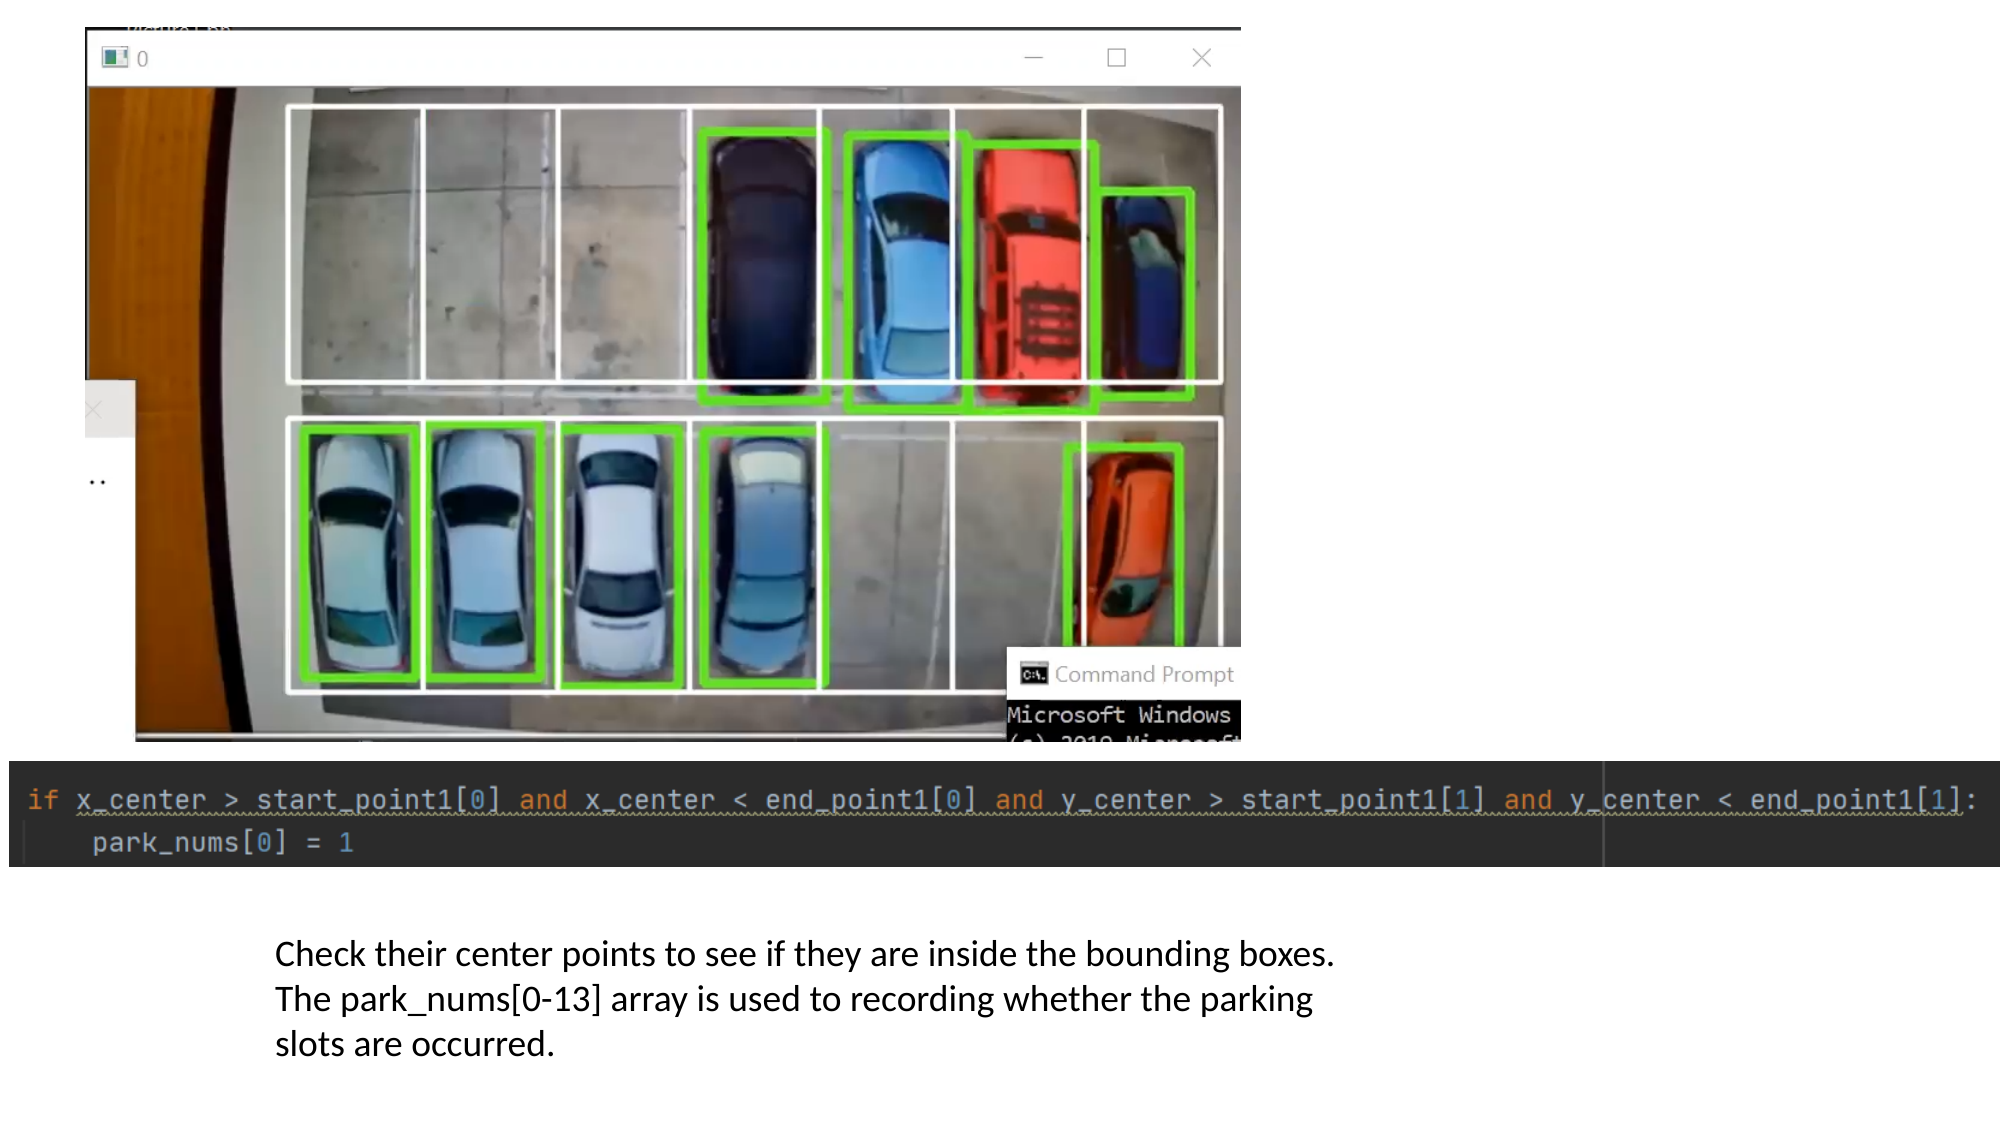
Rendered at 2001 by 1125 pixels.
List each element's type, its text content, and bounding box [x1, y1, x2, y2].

text_box Check their center points to see if they are inside the bounding boxes. The park_nums[0-13] array is used to recording whether the parking slots are occurred. [260, 921, 1399, 1071]
picture [9, 761, 2000, 867]
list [85, 27, 1241, 742]
